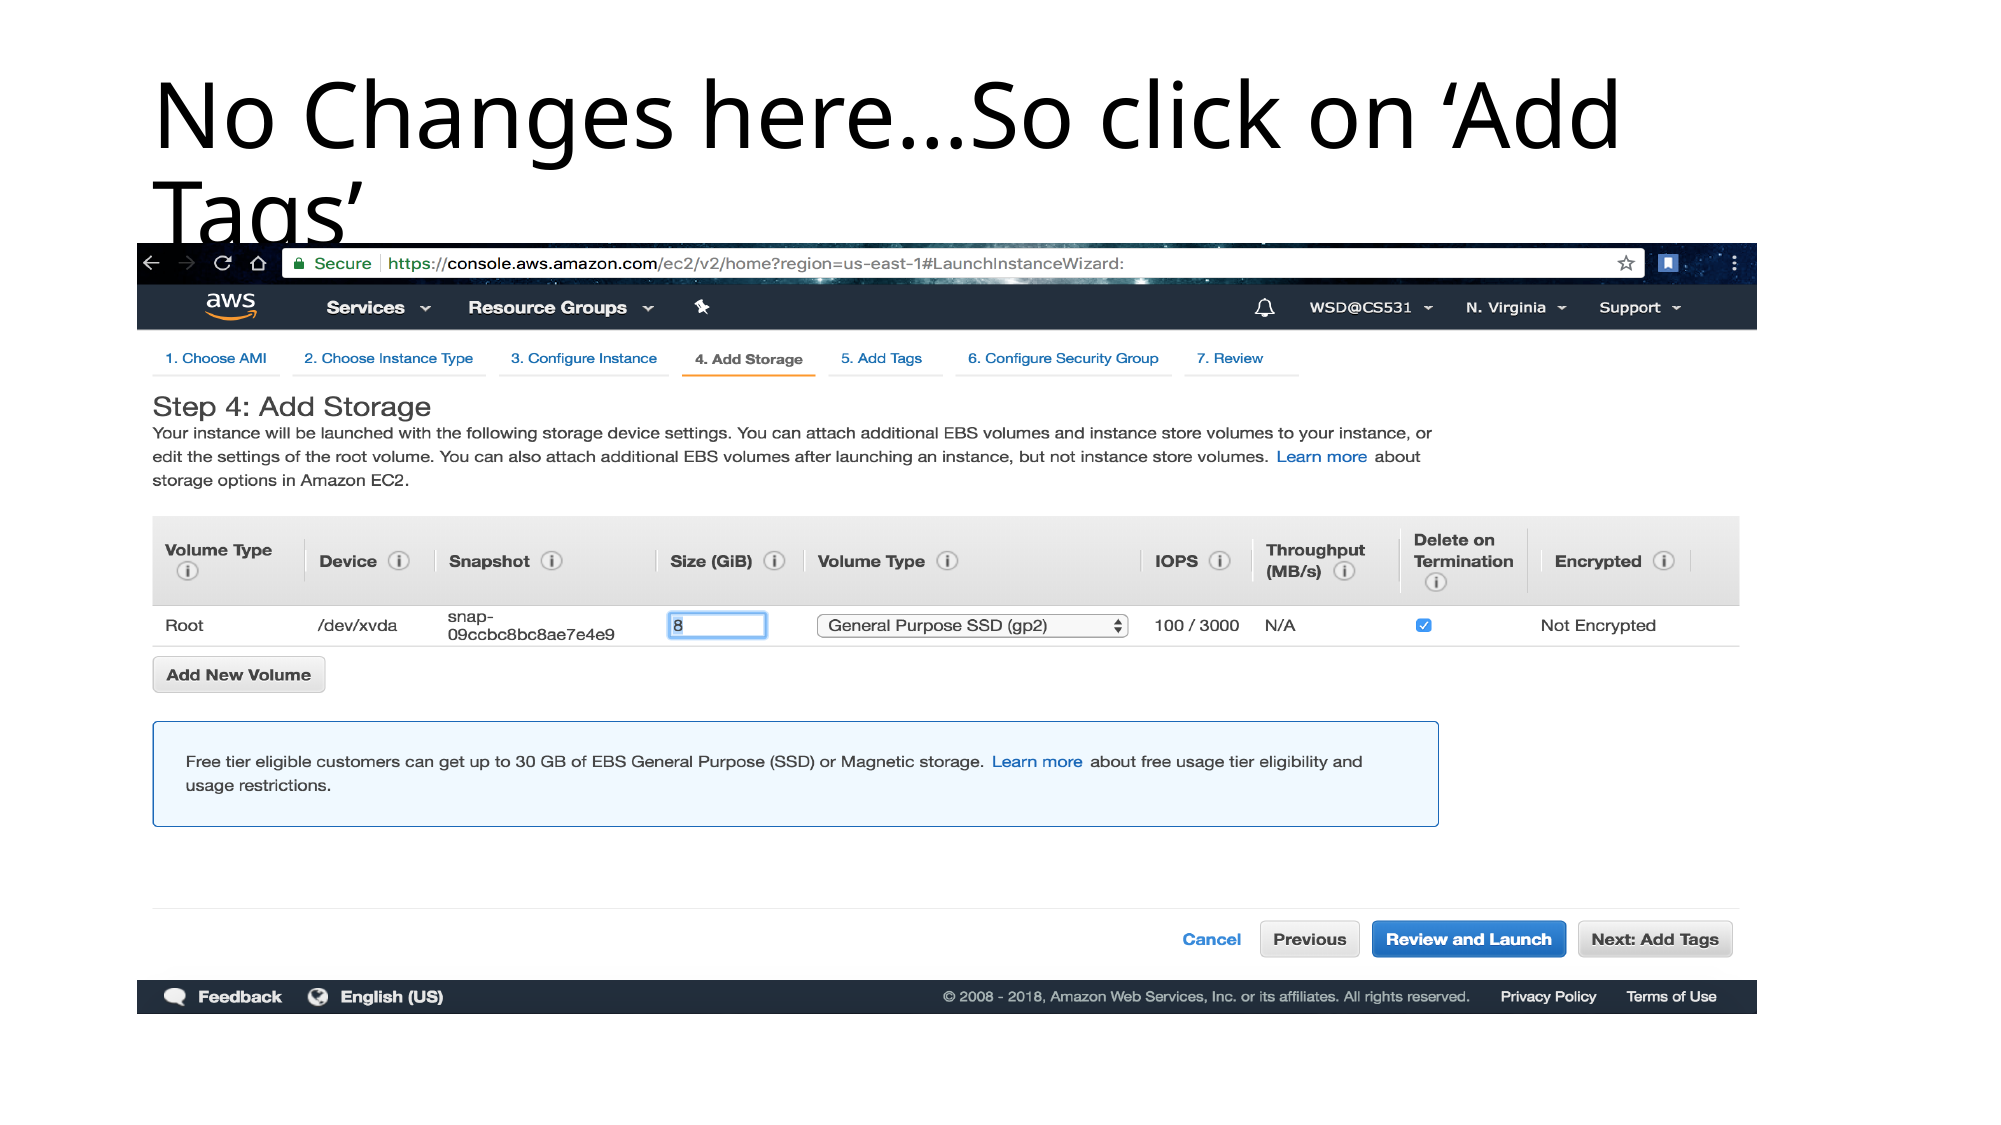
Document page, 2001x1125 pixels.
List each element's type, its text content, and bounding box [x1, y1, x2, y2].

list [137, 243, 1757, 1014]
title No Changes here…So click on ‘Add Tags’ [137, 59, 1863, 278]
